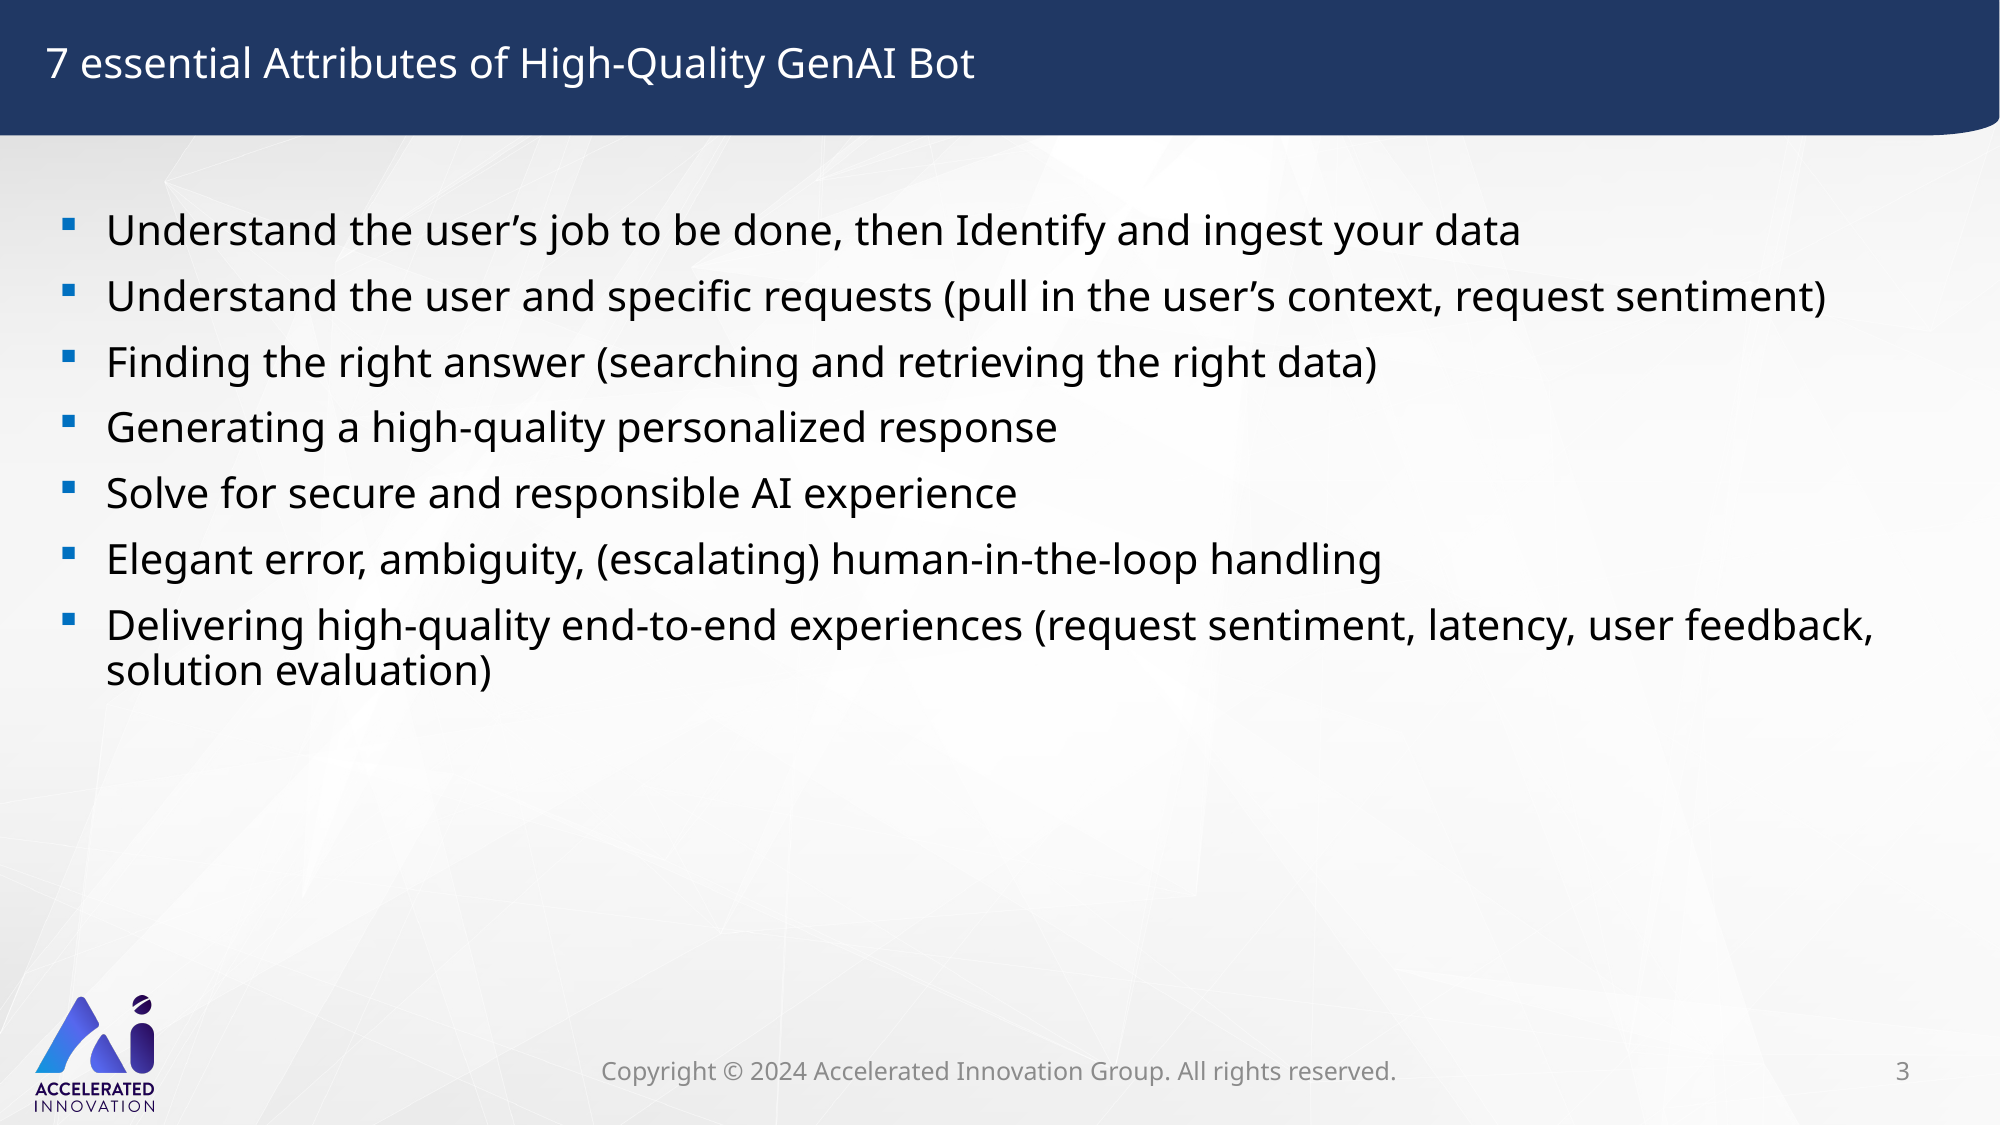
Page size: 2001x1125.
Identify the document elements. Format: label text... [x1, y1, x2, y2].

picture [35, 995, 154, 1112]
list 7 essential Attributes of High-Quality GenAI Bot [0, 0, 1925, 135]
list Understand the user’s job to be done, then Identify and ingest your data Understand the user and specific requests (pull in the user’s context, request sentiment) Finding the right answer (searching and retrieving the right data) Generating a high-quality personalized response Solve for secure and responsible AI experience Elegant error, ambiguity, (escalating) human-in-the-loop handling Delivering high-quality end-to-end experiences (request sentiment, latency, user feedback, solution evaluation) [44, 201, 1923, 811]
slide_number 3 [1796, 1042, 1925, 1103]
footer Copyright © 2024 Accelerated Innovation Group. All rights reserved. [509, 1042, 1491, 1103]
